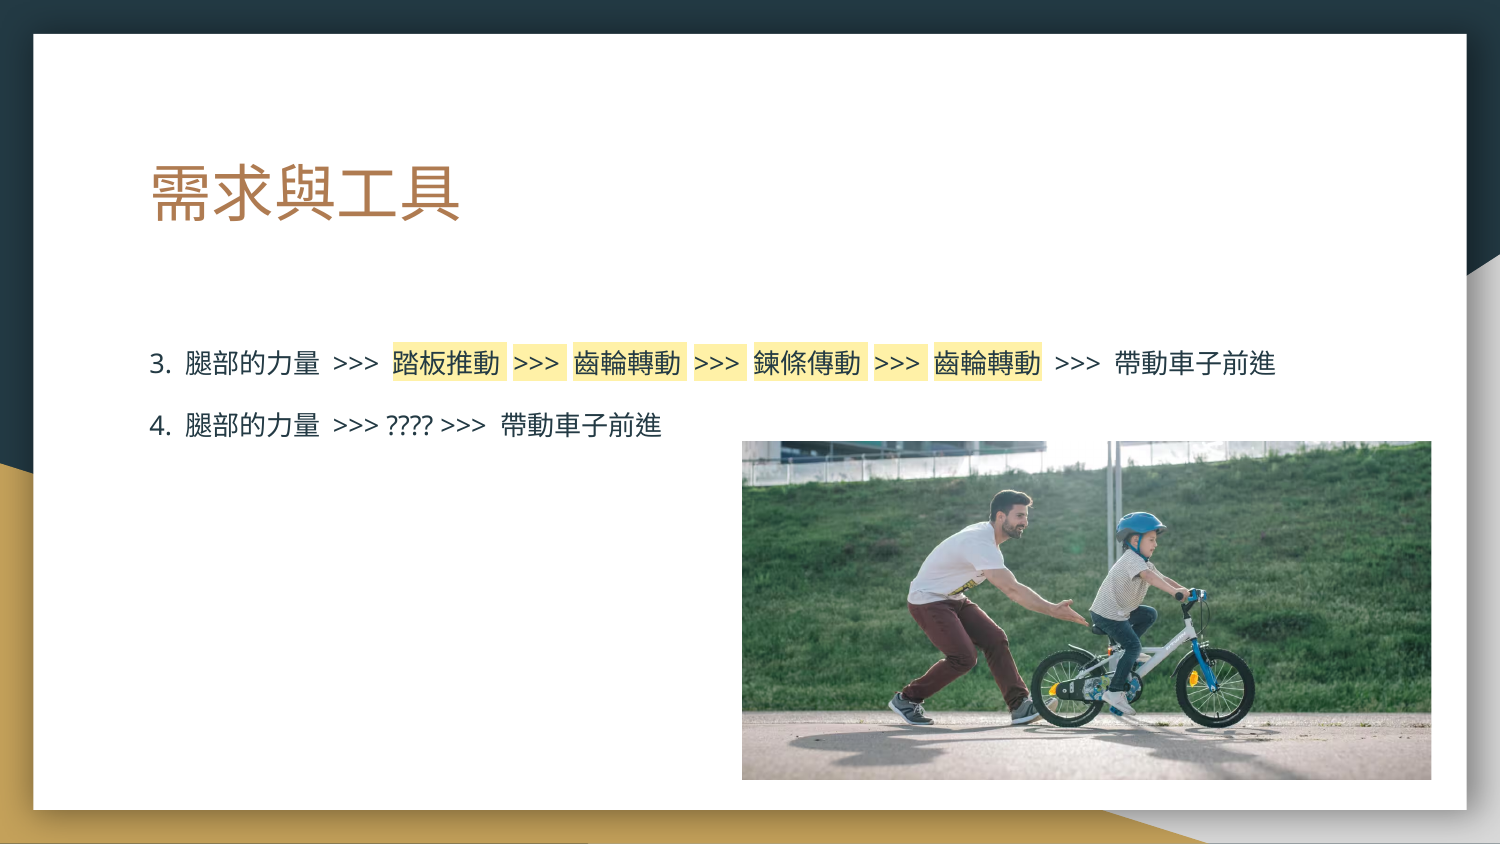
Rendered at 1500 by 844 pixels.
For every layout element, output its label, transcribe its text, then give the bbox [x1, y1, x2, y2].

list 3. 腿部的力量 >>> 踏板推動 >>> 齒輪轉動 >>> 鍊條傳動 >>> 齒輪轉動 >>> 帶動車子前進 4. 腿部的力量 >>> ???? >>> 帶動車子前進 [134, 326, 1366, 729]
picture [741, 441, 1432, 780]
title 需求與工具 [134, 138, 1366, 296]
